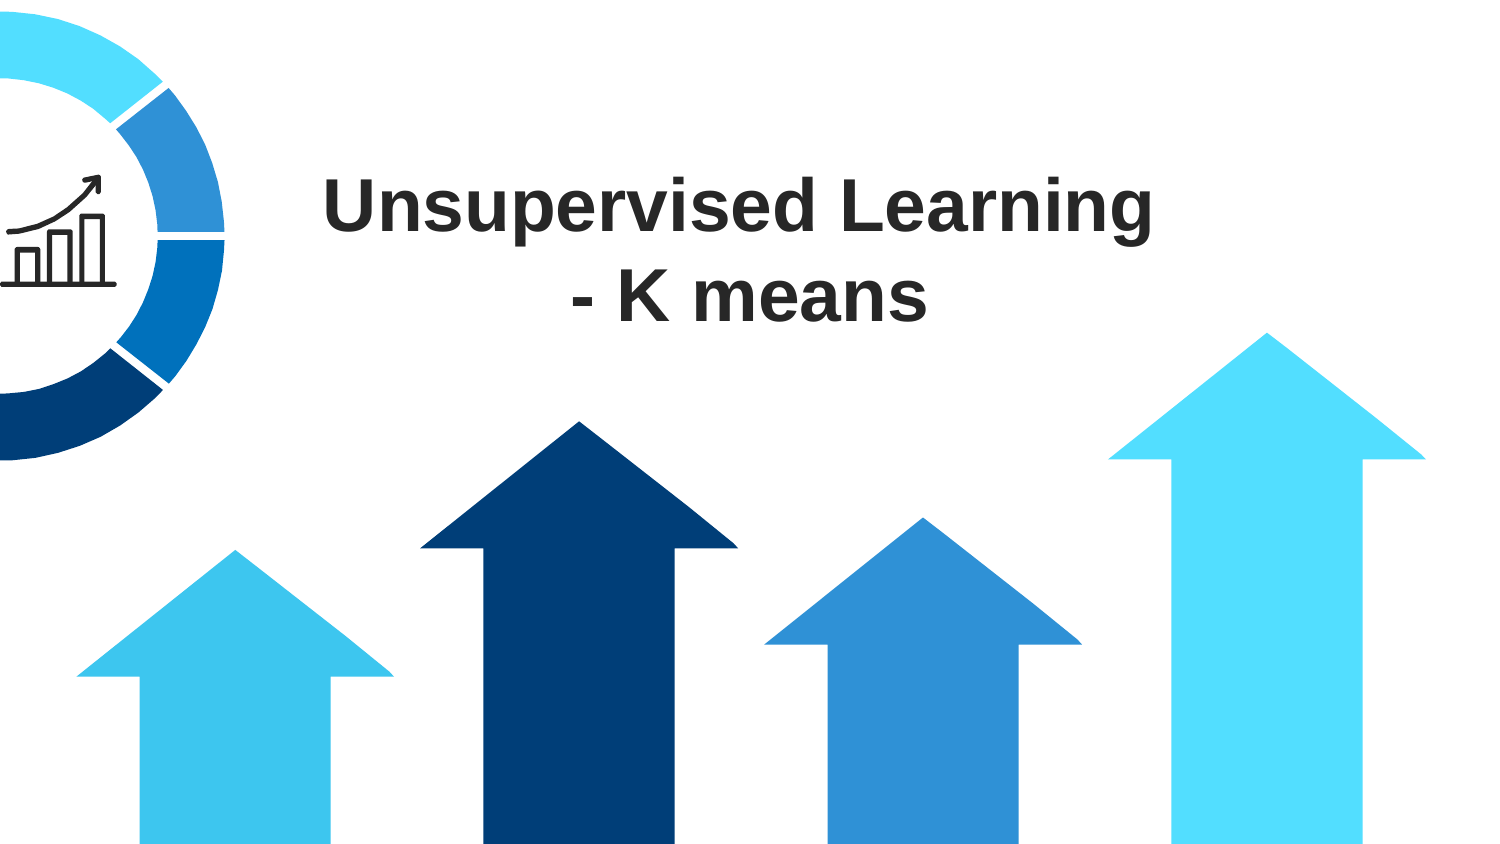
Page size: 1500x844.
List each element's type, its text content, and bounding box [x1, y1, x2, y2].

text_box [0, 11, 163, 124]
title Unsupervised Learning - K means [119, 110, 1381, 352]
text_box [0, 174, 117, 288]
text_box [0, 348, 163, 461]
text_box [115, 87, 225, 232]
text_box [116, 240, 225, 384]
text_box [420, 421, 739, 844]
text_box [1107, 332, 1427, 844]
text_box [764, 517, 1083, 844]
text_box [76, 549, 395, 844]
